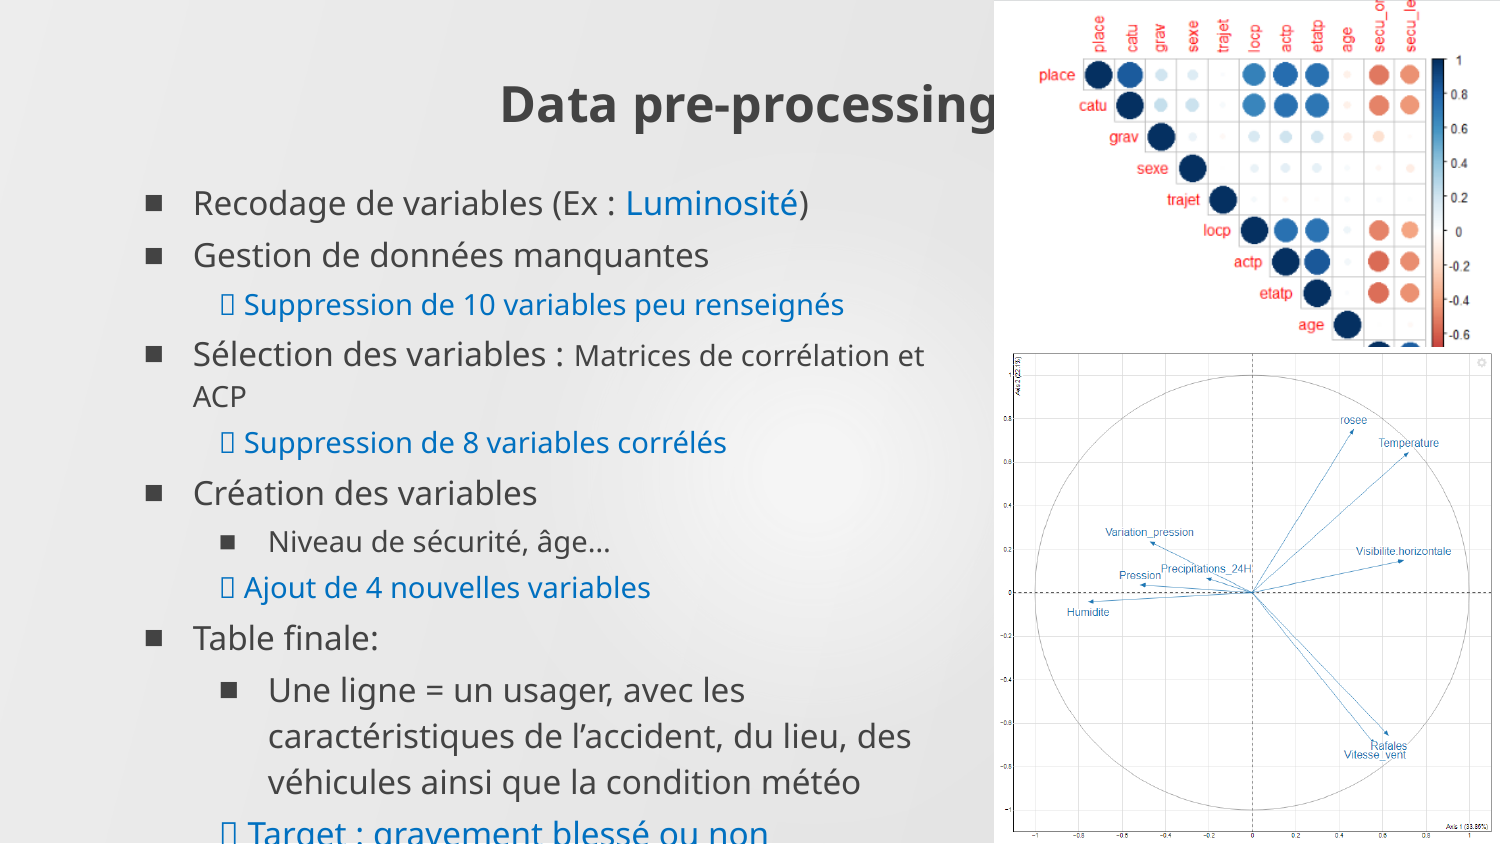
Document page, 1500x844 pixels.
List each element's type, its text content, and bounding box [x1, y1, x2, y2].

title Data pre-processing [322, 57, 989, 214]
picture [0, 0, 1500, 844]
list Recodage de variables (Ex : Luminosité) Gestion de données manquantes  Suppression de 10 variables peu renseignés Sélection des variables : Matrices de corrélation et ACP  Suppression de 8 variables corrélés Création des variables Niveau de sécurité, âge…  Ajout de 4 nouvelles variables Table finale: Une ligne = un usager, avec les caractéristiques de l’accident, du lieu, des véhicules ainsi que la condition météo  Target : gravement blessé ou non [102, 161, 967, 844]
